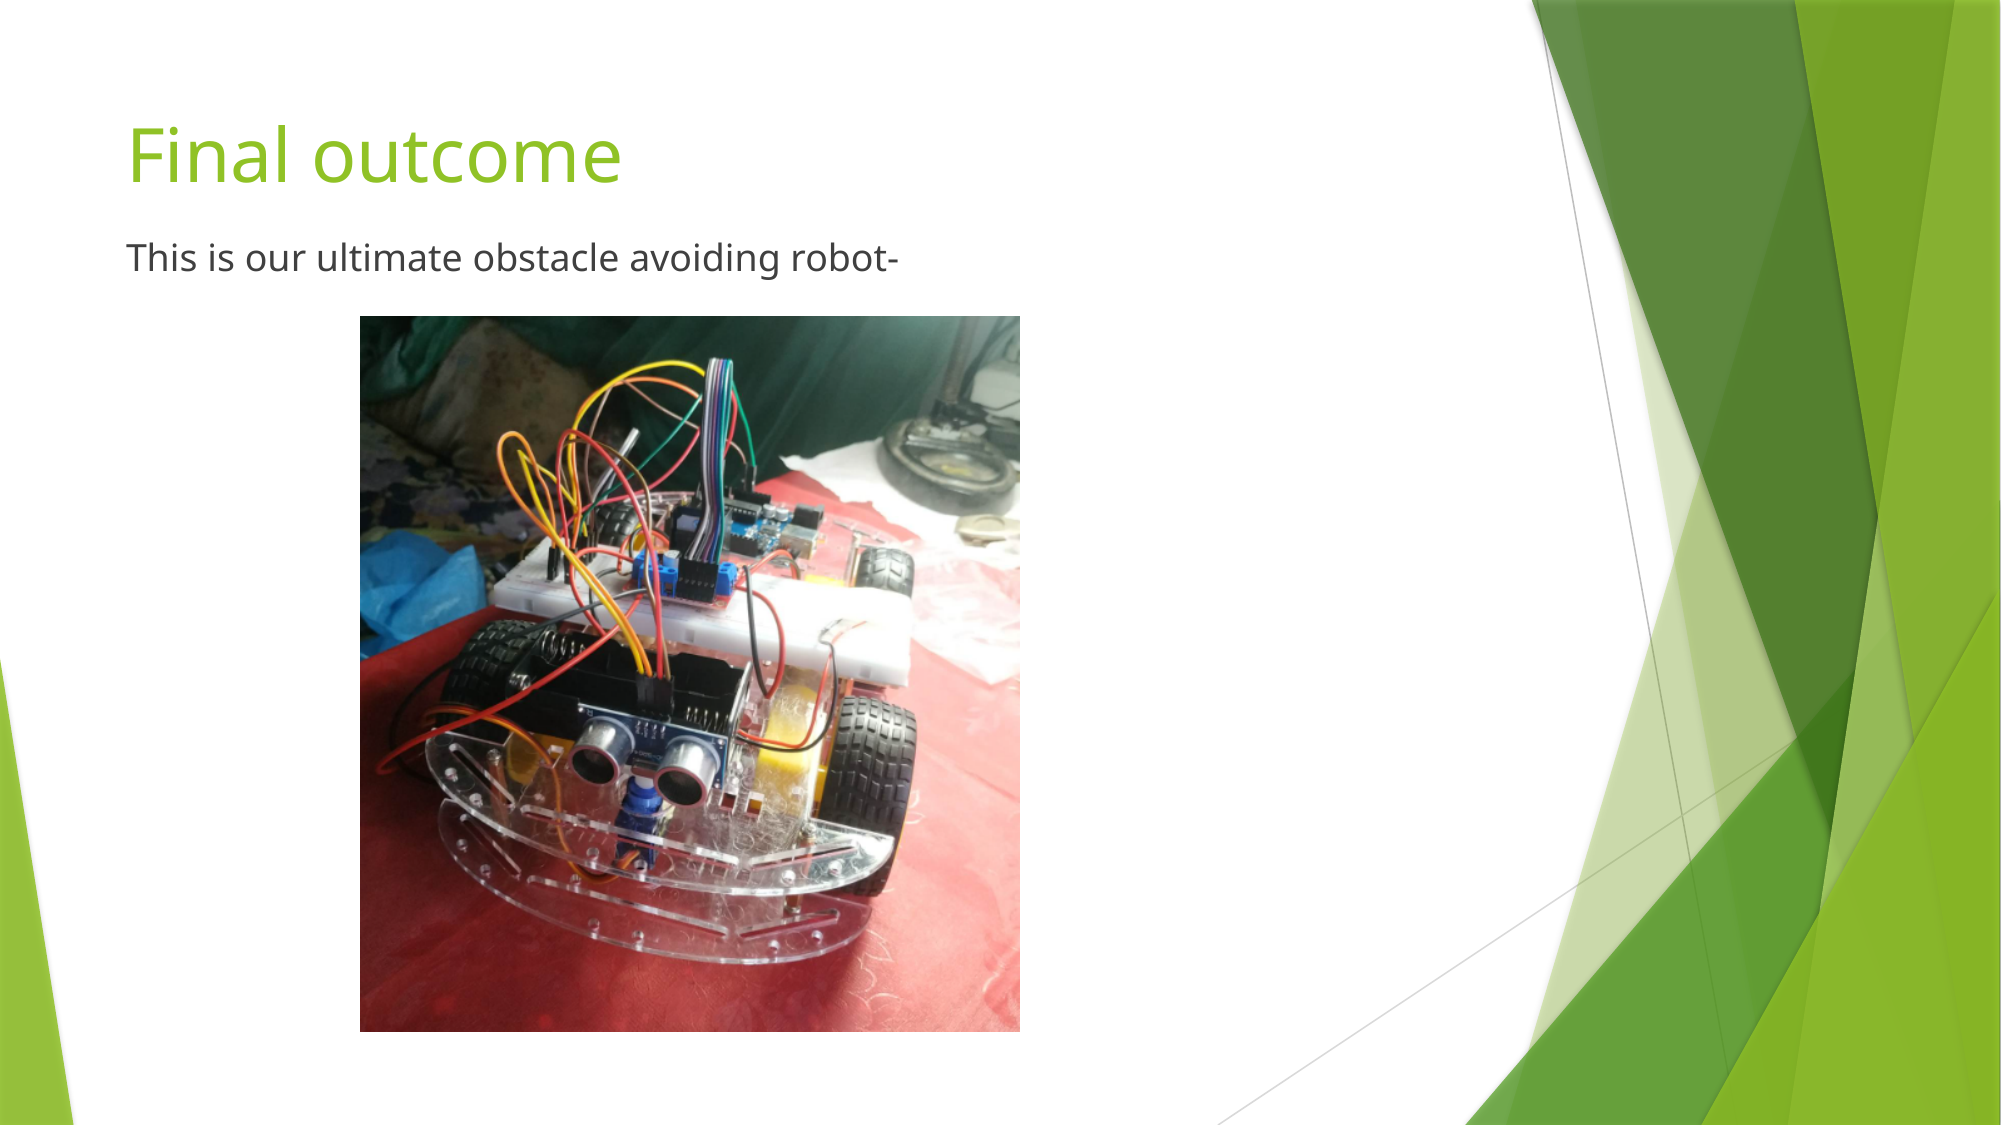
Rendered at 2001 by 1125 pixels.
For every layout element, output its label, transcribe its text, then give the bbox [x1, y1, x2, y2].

title Final outcome [111, 99, 1522, 226]
picture [359, 316, 1020, 1033]
list This is our ultimate obstacle avoiding robot- [111, 226, 1522, 864]
